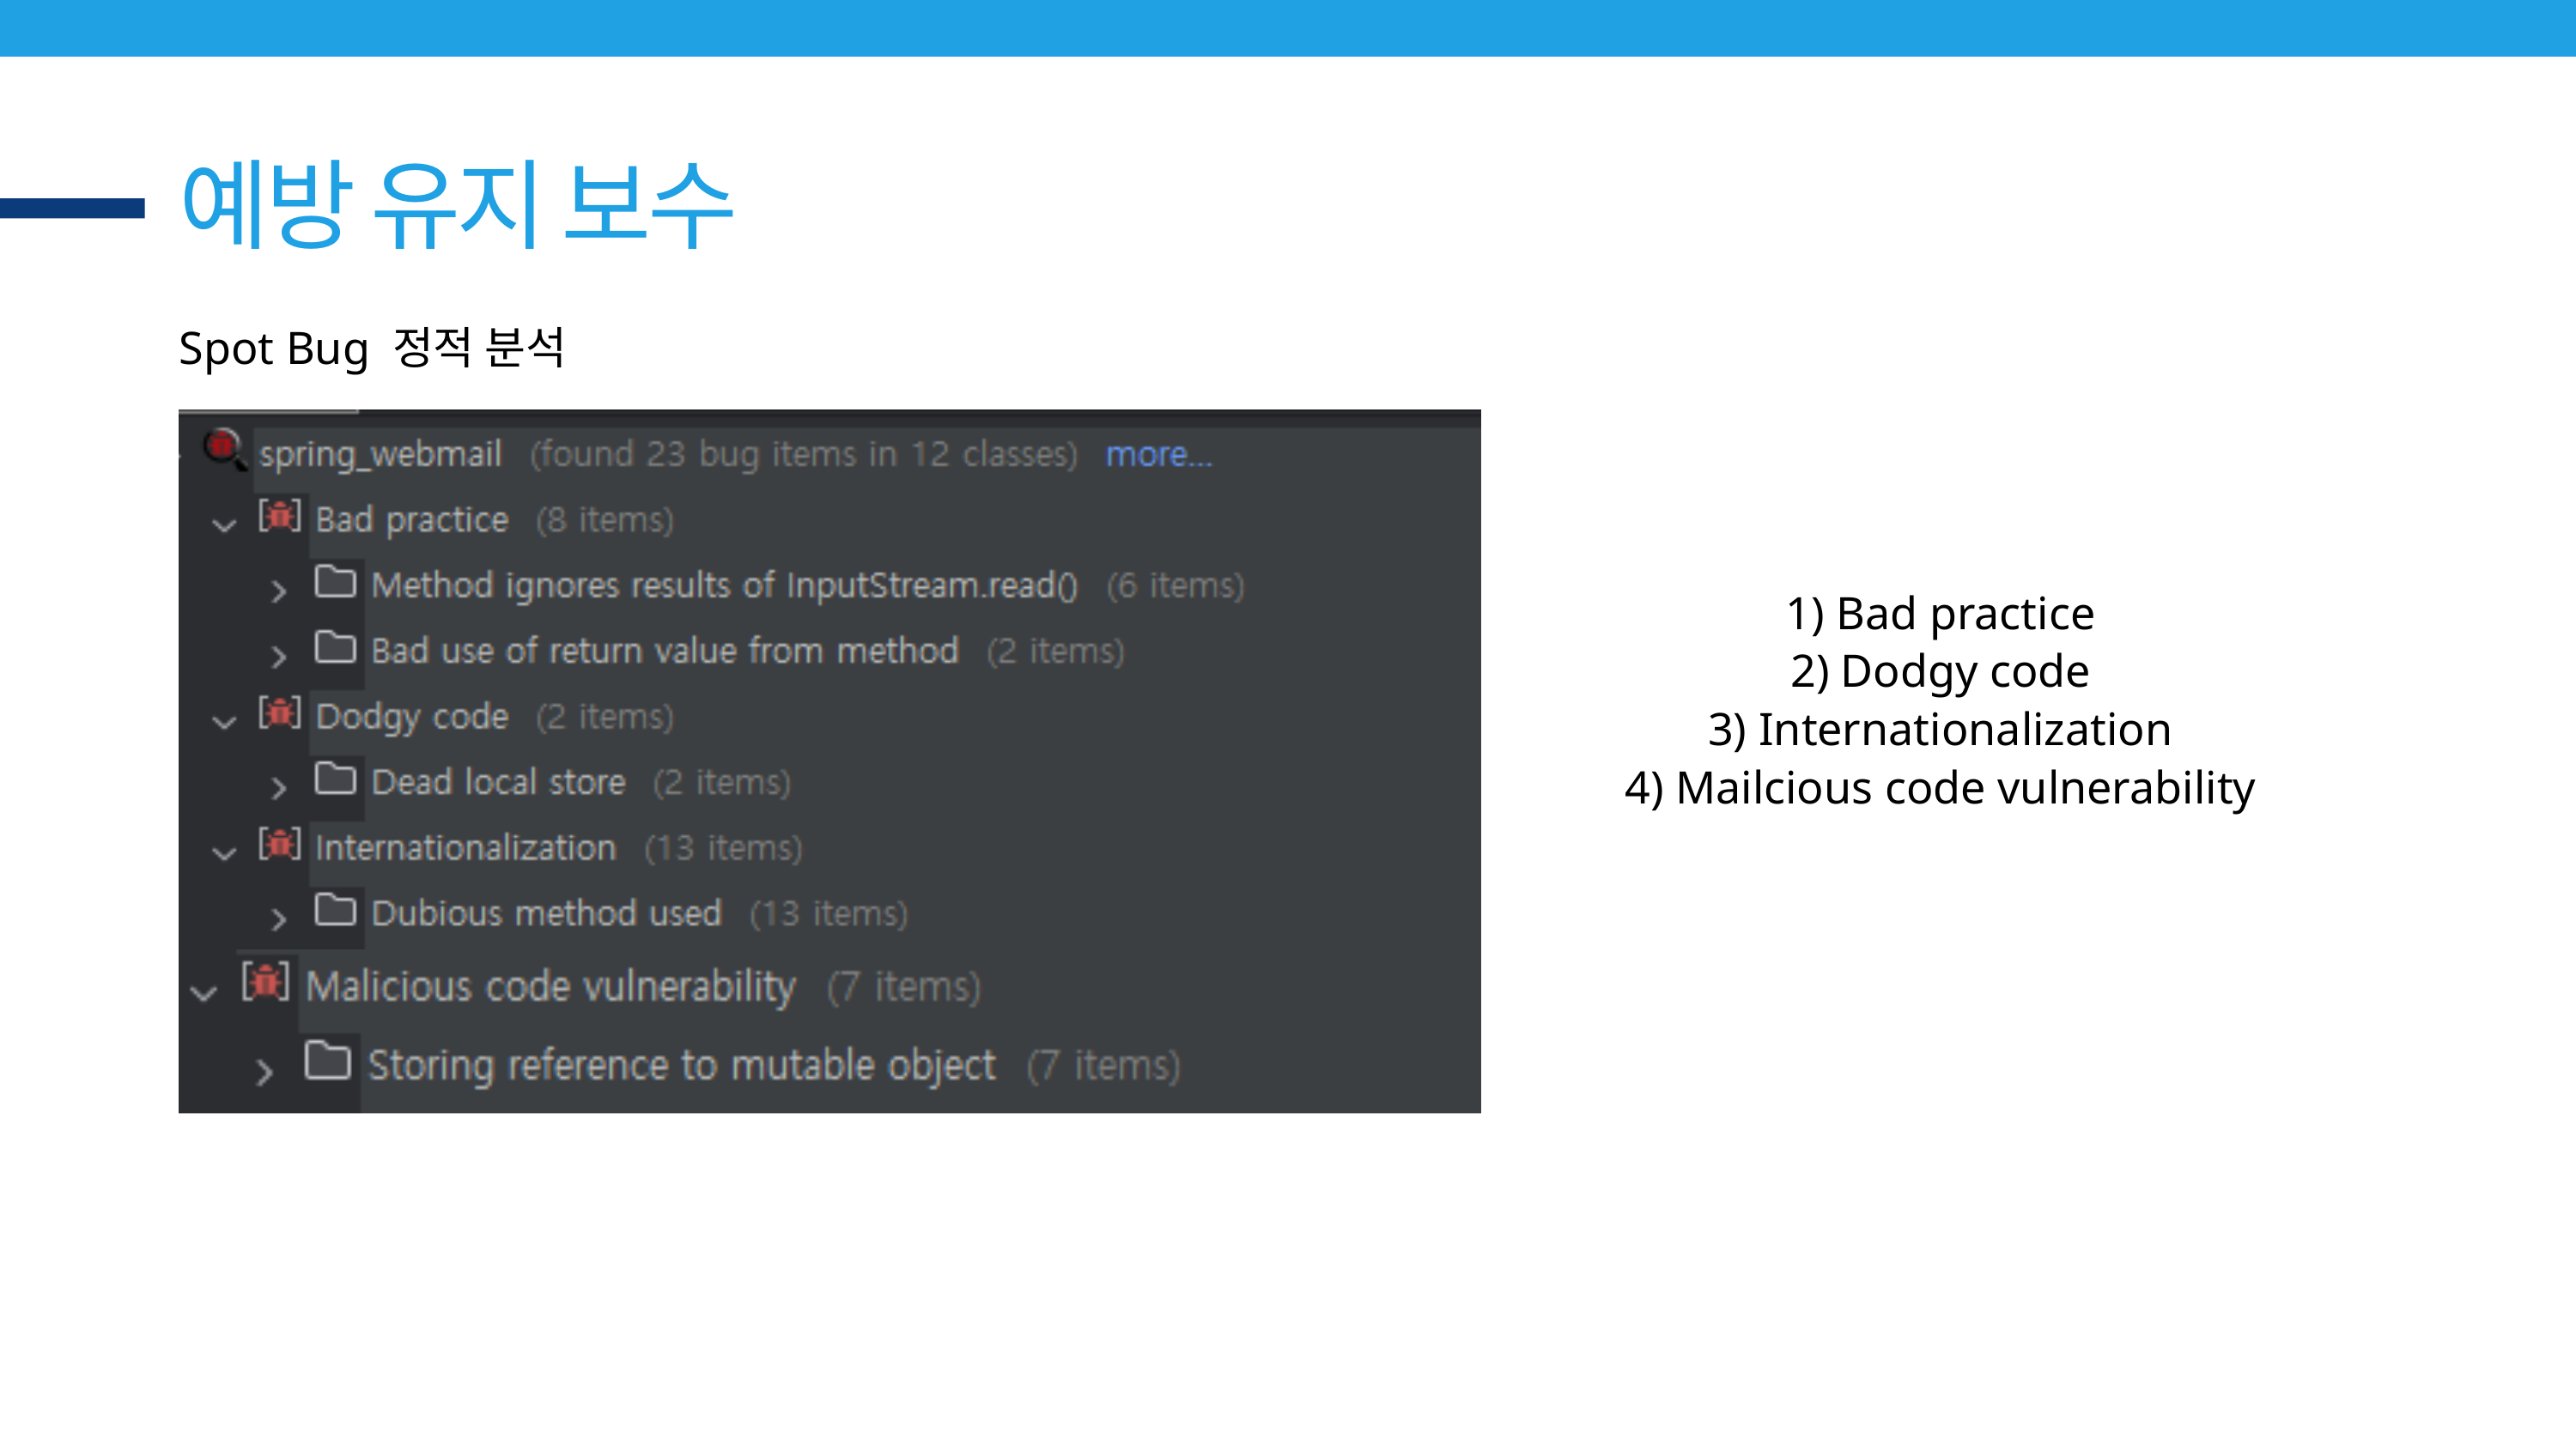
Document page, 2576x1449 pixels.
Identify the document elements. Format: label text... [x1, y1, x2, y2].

text_box 예방 유지 보수 [179, 142, 1111, 262]
picture [179, 409, 1482, 1113]
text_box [1566, 500, 2318, 951]
text_box Spot Bug 정적 분석 [179, 314, 891, 373]
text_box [0, 0, 2576, 58]
